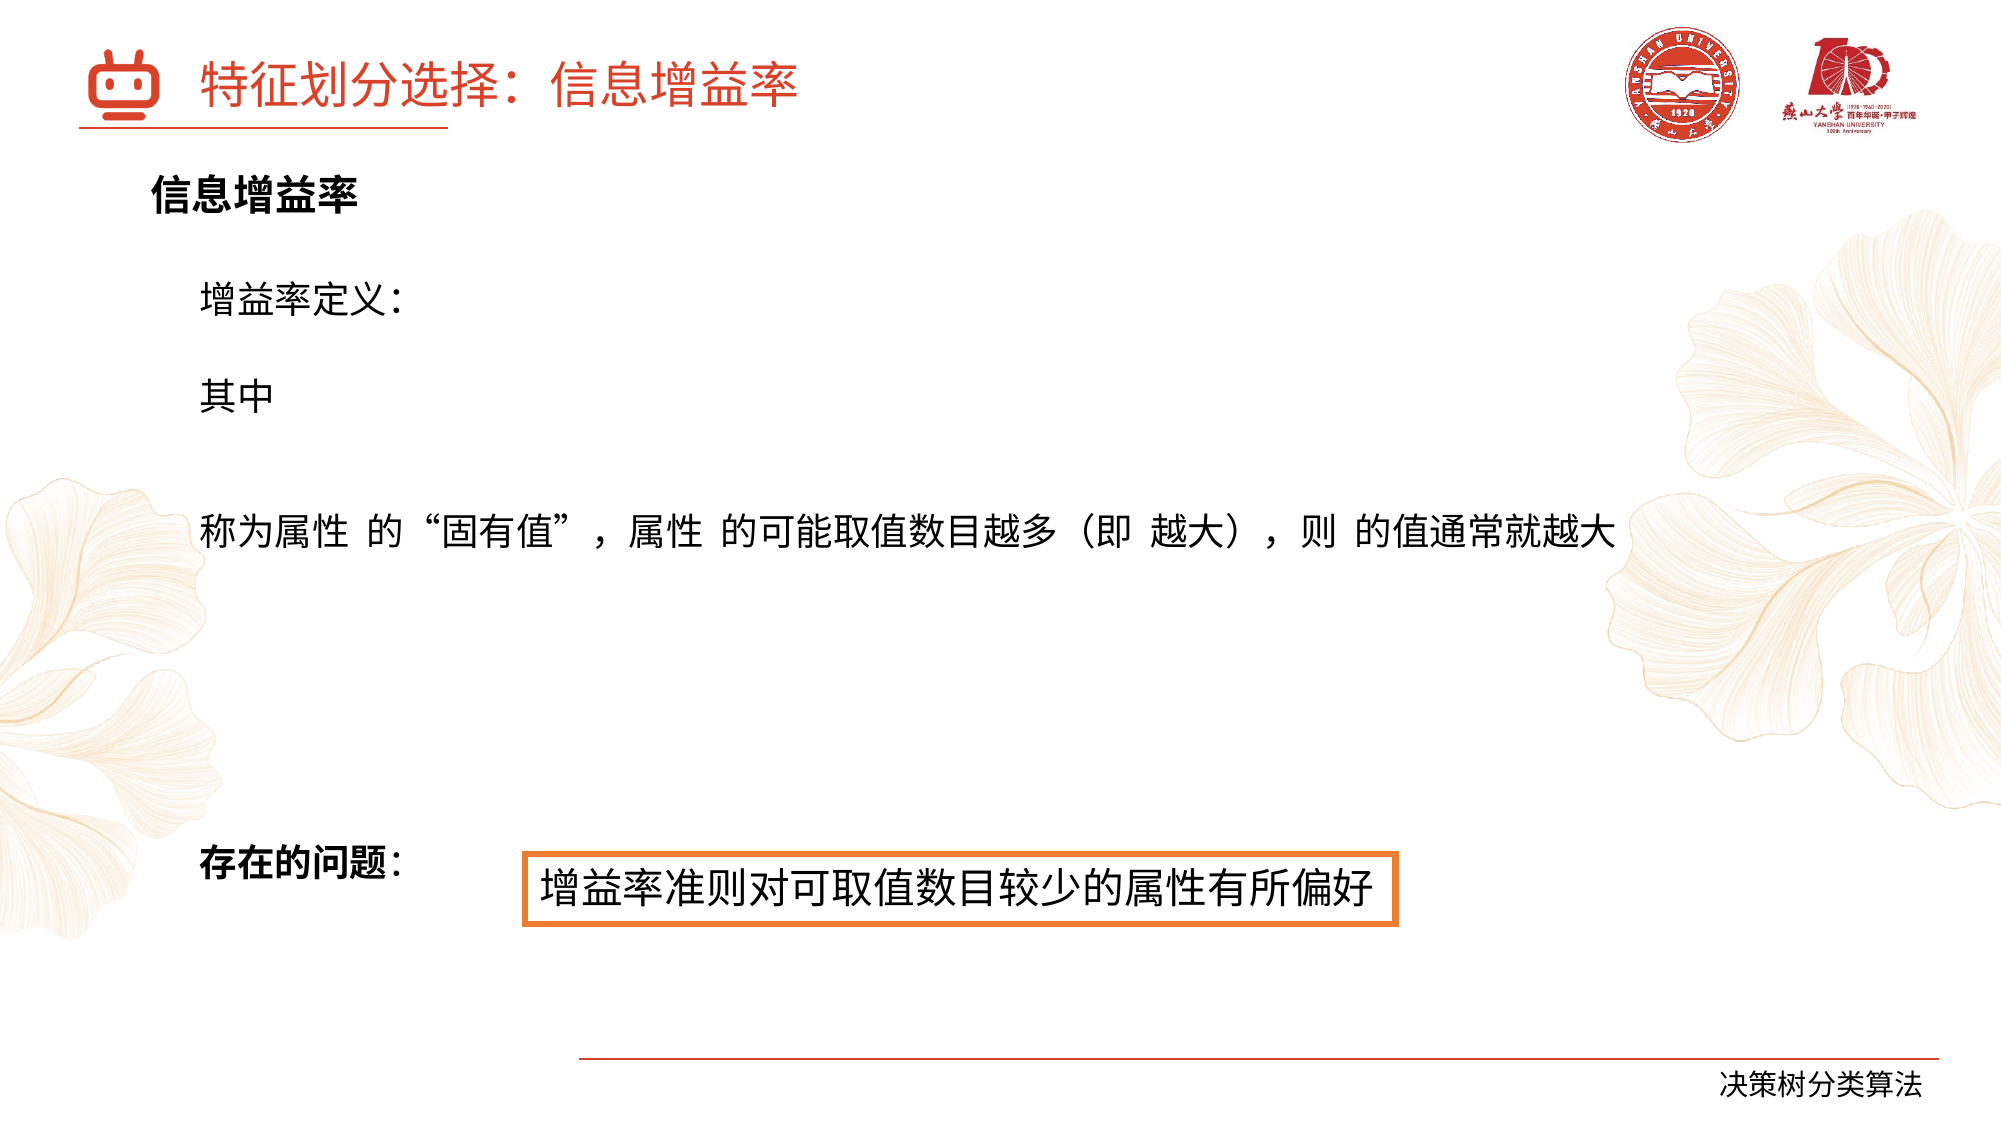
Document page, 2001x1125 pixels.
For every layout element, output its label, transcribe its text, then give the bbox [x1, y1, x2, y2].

picture [0, 330, 371, 1012]
text_box 增益率定义： [184, 246, 1382, 329]
text_box 增益率准则对可取值数目较少的属性有所偏好 [524, 853, 1397, 925]
picture [78, 39, 169, 127]
text_box 存在的问题： [308, 808, 539, 891]
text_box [578, 1059, 1939, 1110]
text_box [1624, 22, 1939, 147]
text_box 特征划分选择：信息增益率 [184, 46, 815, 121]
picture [1529, 188, 2001, 855]
text_box 信息增益率 [135, 161, 792, 227]
